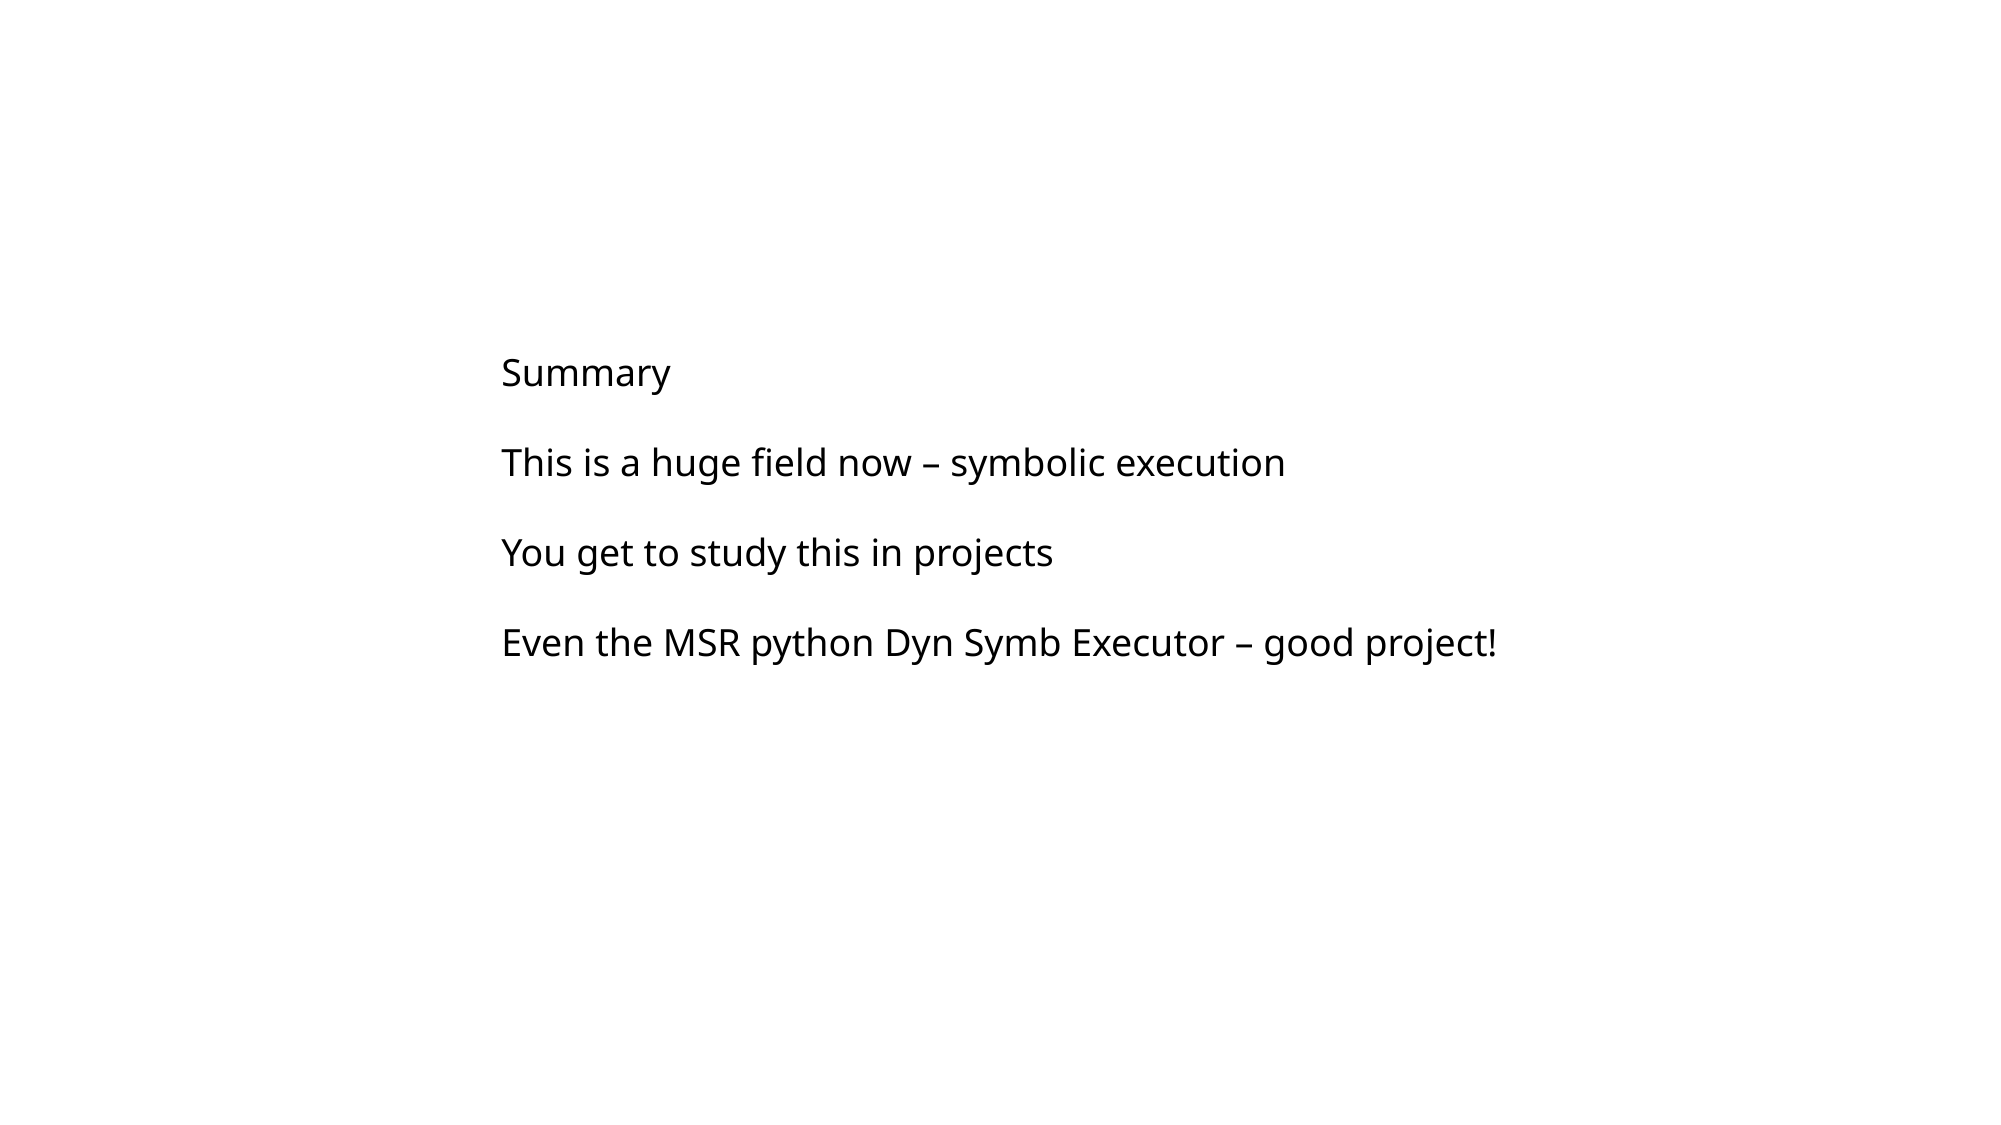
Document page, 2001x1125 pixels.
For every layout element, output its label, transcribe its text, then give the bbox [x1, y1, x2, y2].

text_box Summary This is a huge field now – symbolic execution You get to study this in projects Even the MSR python Dyn Symb Executor – good project! [486, 341, 1514, 671]
